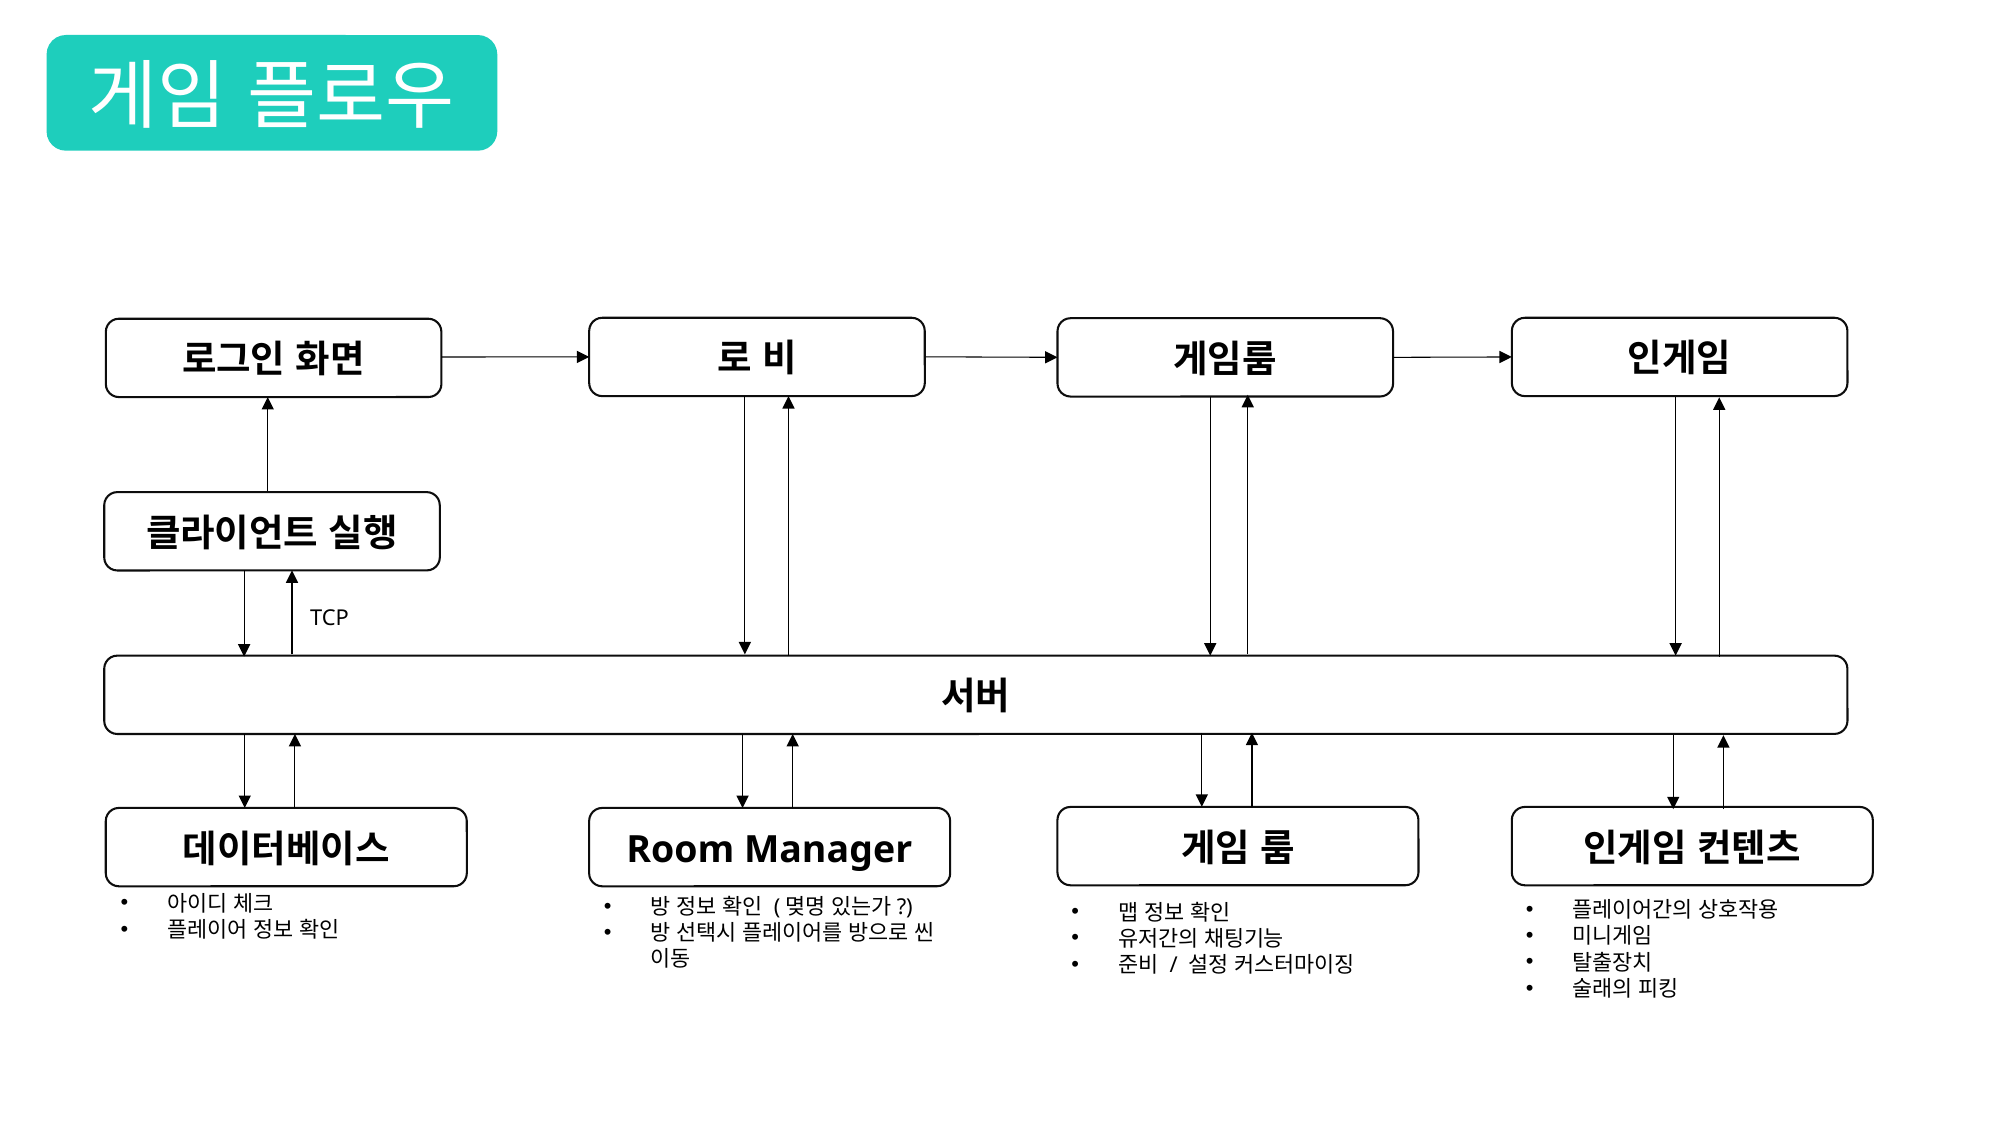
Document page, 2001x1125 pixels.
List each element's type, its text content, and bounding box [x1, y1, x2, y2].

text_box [46, 201, 1940, 1018]
text_box 게임 플로우 [45, 33, 499, 152]
